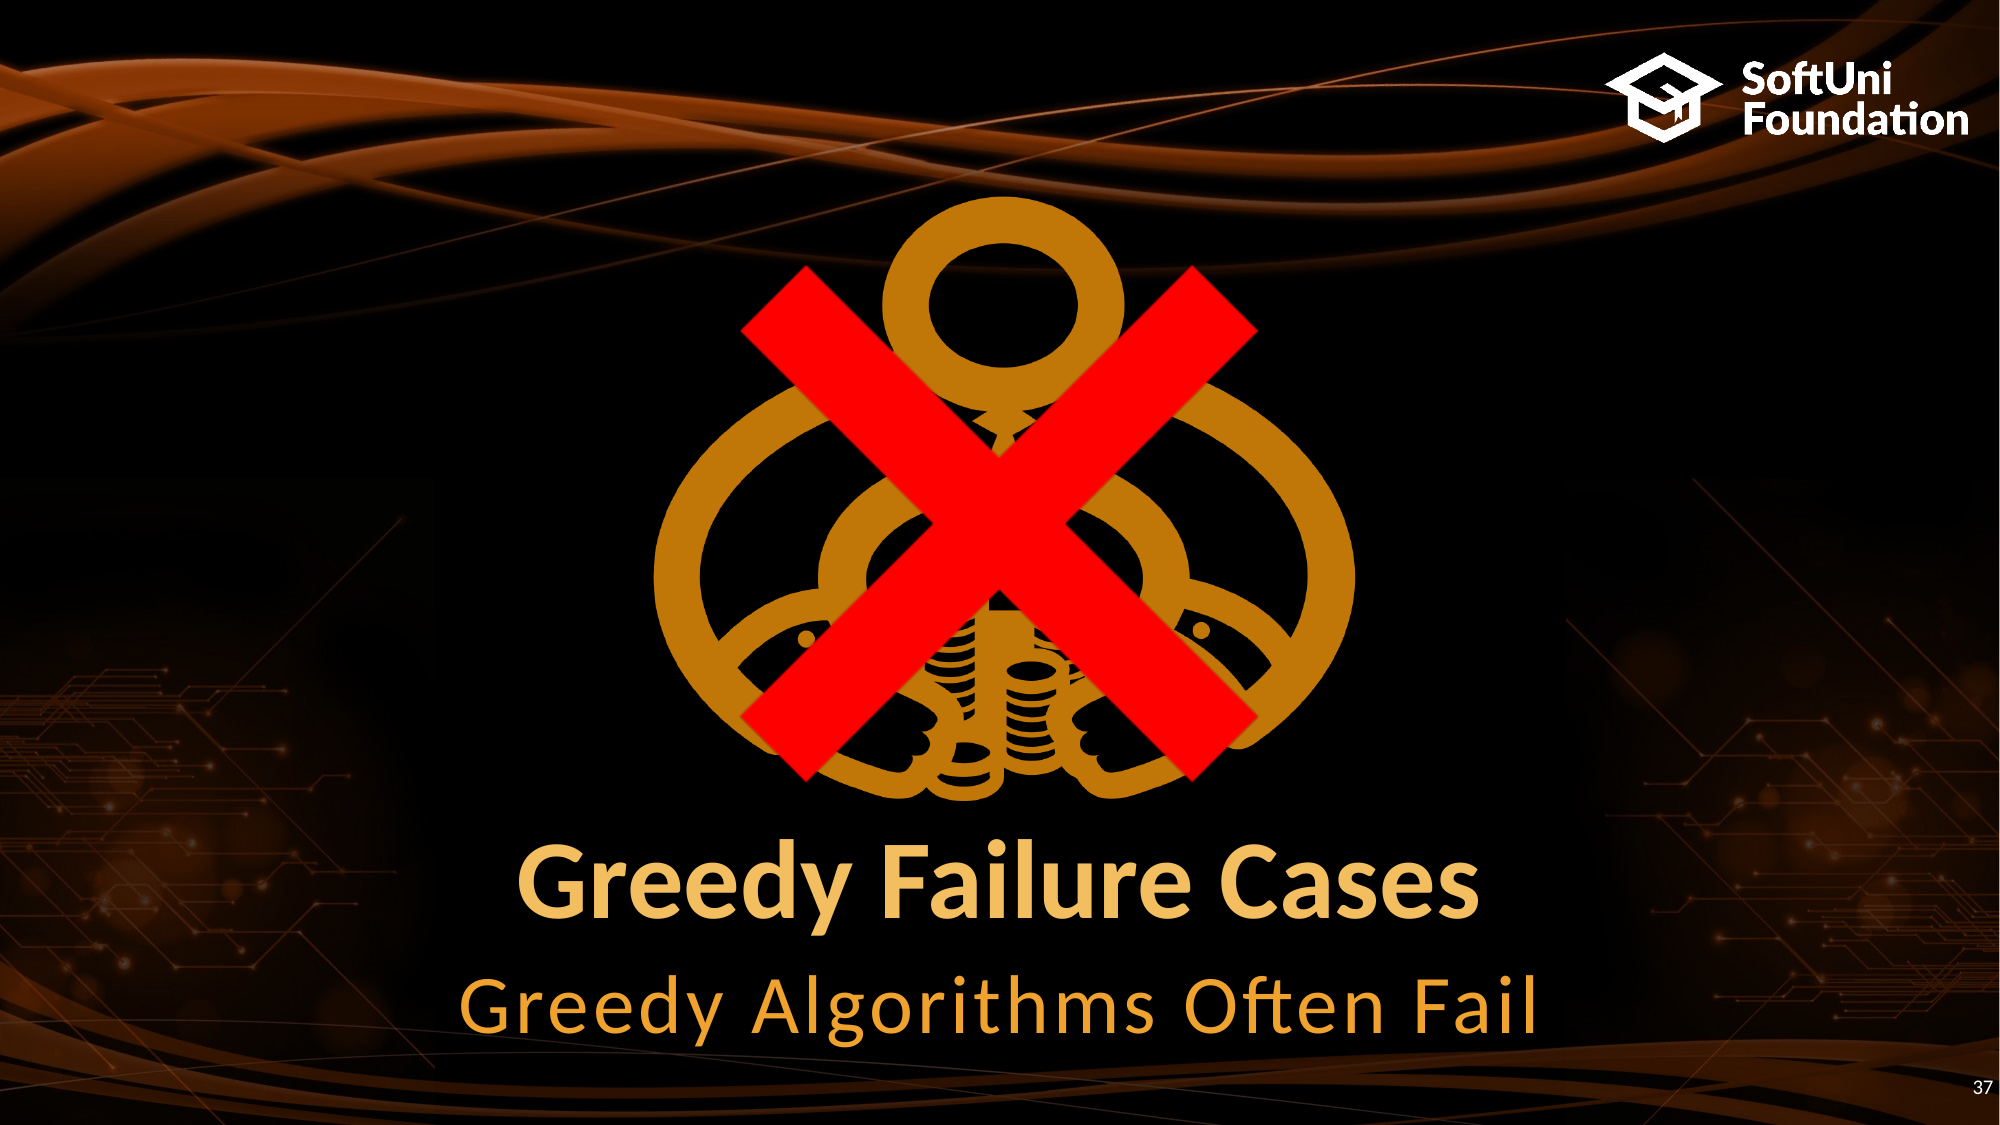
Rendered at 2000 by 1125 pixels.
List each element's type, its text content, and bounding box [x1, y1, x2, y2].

text_box <number> [1929, 1070, 2000, 1103]
picture [0, 0, 2000, 1125]
text_box Greedy Failure Cases [149, 812, 1850, 943]
text_box Greedy Algorithms Often Fail [149, 943, 1850, 1062]
